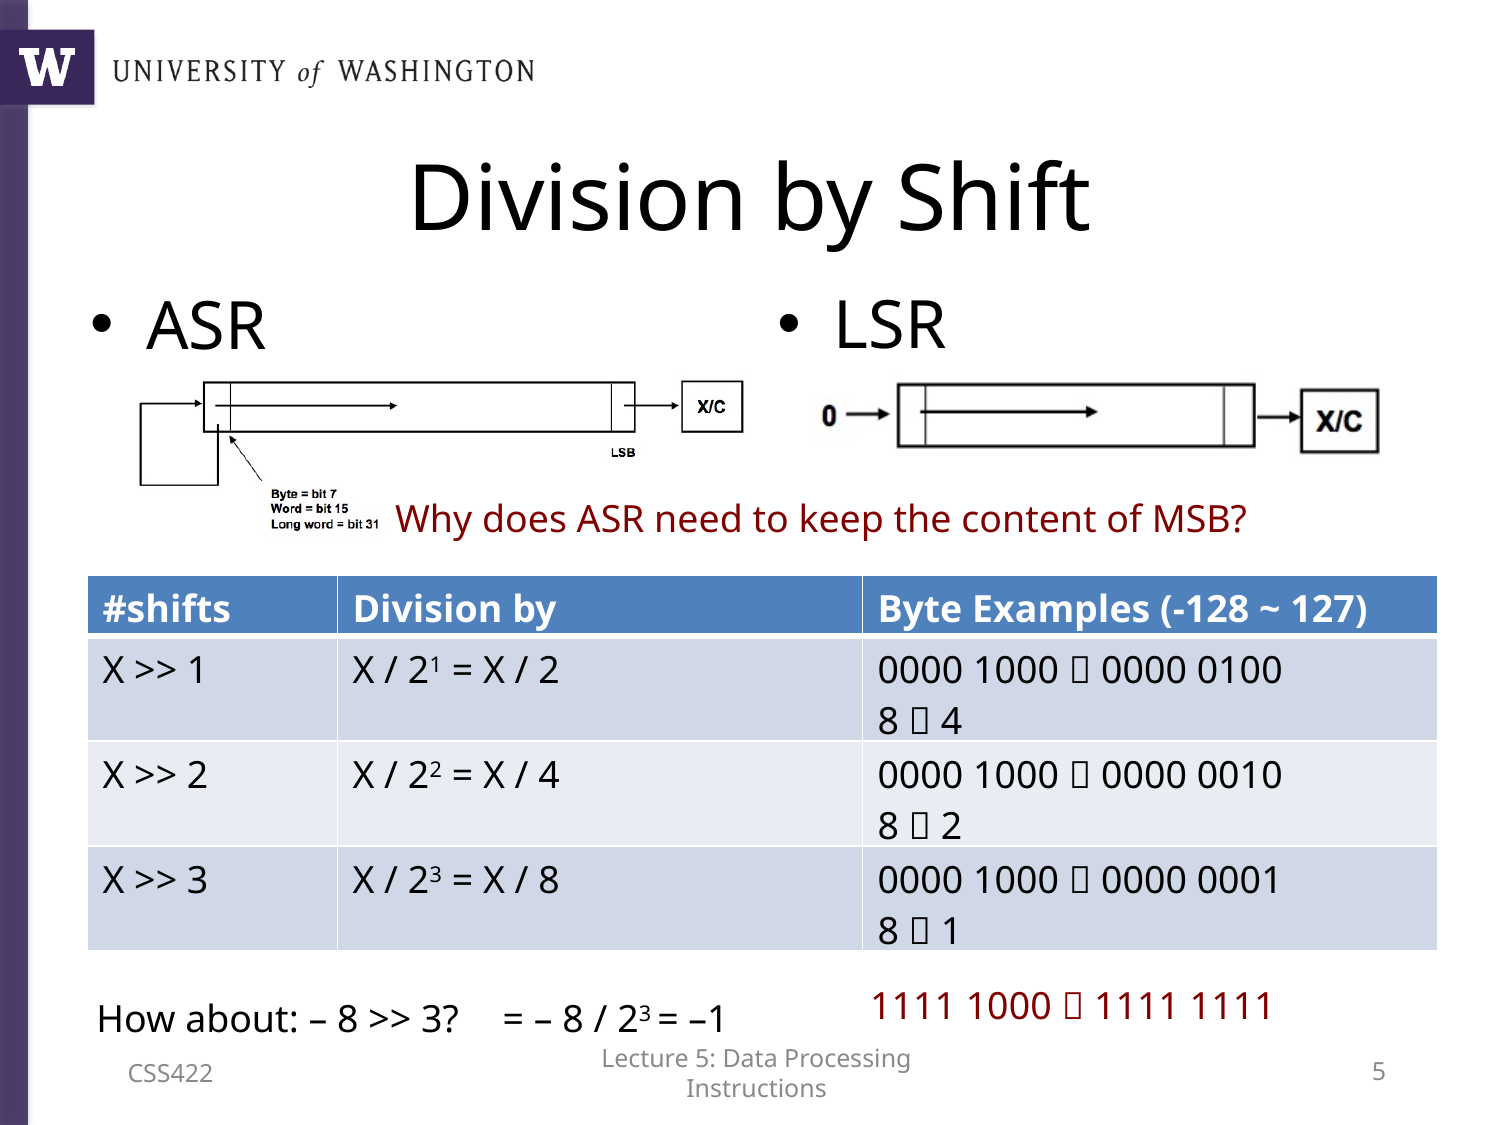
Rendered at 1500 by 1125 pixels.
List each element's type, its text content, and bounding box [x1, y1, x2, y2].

table_cell X >> 2 [88, 742, 337, 845]
text_box Why does ASR need to keep the content of MSB? [750, 487, 1263, 548]
picture [112, 59, 534, 88]
table_header Byte Examples (-128 ~ 127) [863, 576, 1437, 633]
table_header #shifts [88, 576, 337, 633]
picture [19, 48, 75, 86]
slide_number 4 [1051, 1042, 1402, 1103]
table_cell 0000 1000  0000 0010 8  2 [863, 742, 1437, 845]
table_cell X >> 1 [88, 639, 337, 740]
table_header Division by [338, 576, 862, 633]
footer Lecture 5: Data Processing Instructions [519, 1042, 995, 1103]
text_box LSR [762, 274, 1425, 363]
text_box = – 8 / 23 = –1 [487, 987, 744, 1048]
picture [812, 374, 1391, 463]
title Division by Shift [75, 125, 1425, 263]
text_box 1111 1000  1111 1111 [855, 974, 1291, 1035]
table_cell X / 22 = X / 4 [338, 742, 862, 845]
table_cell X >> 3 [88, 847, 337, 950]
table_cell 0000 1000  0000 0001 8  1 [863, 847, 1437, 950]
table_cell X / 21 = X / 2 [338, 639, 862, 740]
text_box How about: – 8 >> 3? [81, 987, 484, 1048]
table_cell X / 23 = X / 8 [338, 847, 862, 950]
table_cell 0000 1000  0000 0100 8  4 [863, 639, 1437, 740]
list ASR [75, 275, 738, 363]
slide_number CSS422 [112, 1048, 463, 1103]
picture [124, 374, 751, 541]
